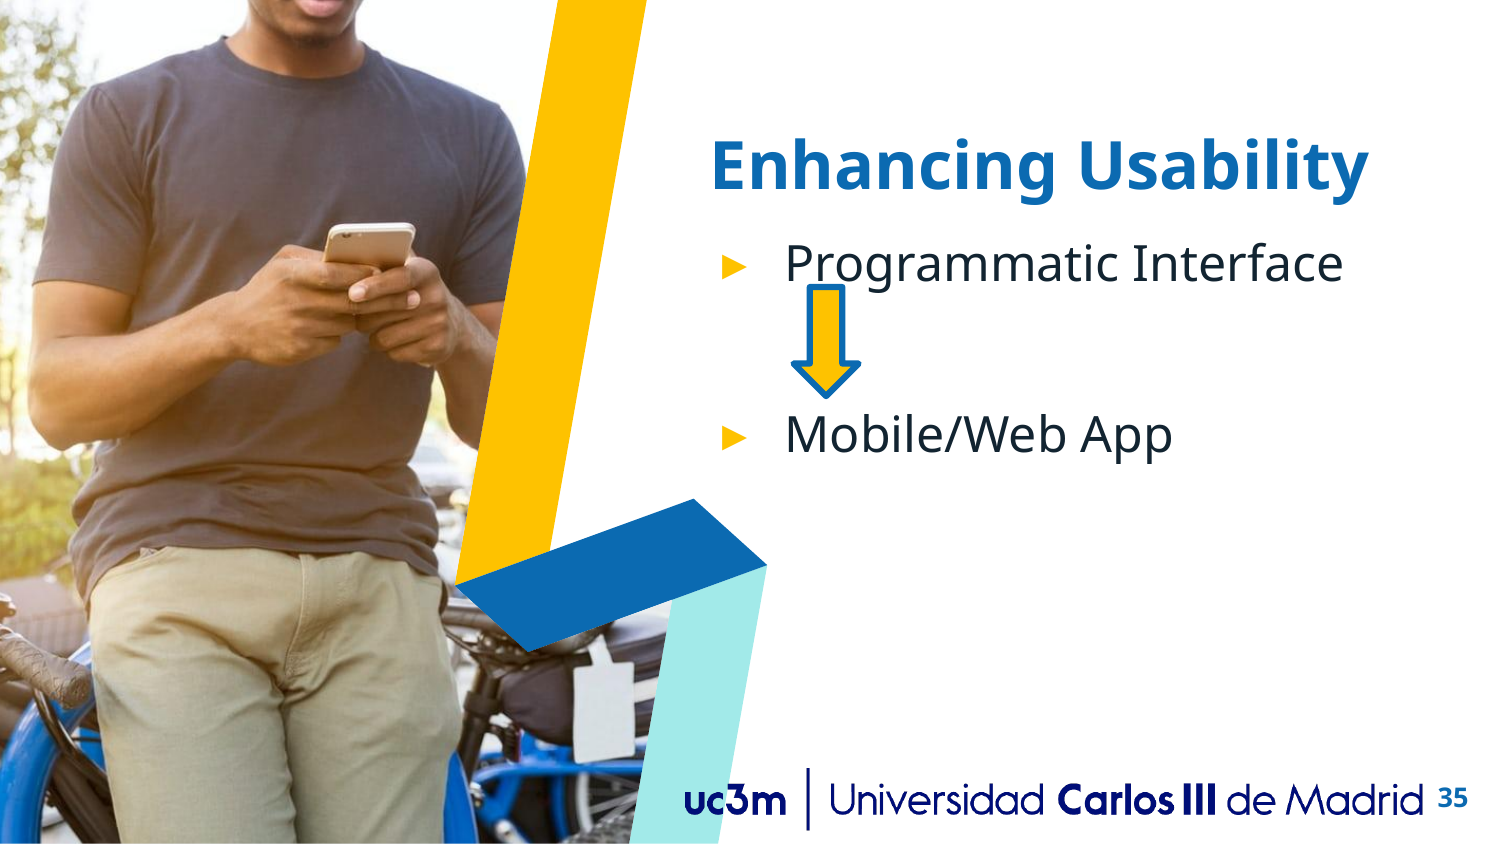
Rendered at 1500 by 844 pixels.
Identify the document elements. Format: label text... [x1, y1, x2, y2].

title Enhancing Usability [709, 137, 1408, 203]
list Programmatic Interface Mobile/Web App [709, 222, 1408, 480]
text_box [793, 287, 859, 397]
picture [0, 0, 1437, 844]
slide_number ‹#› [1441, 766, 1469, 832]
